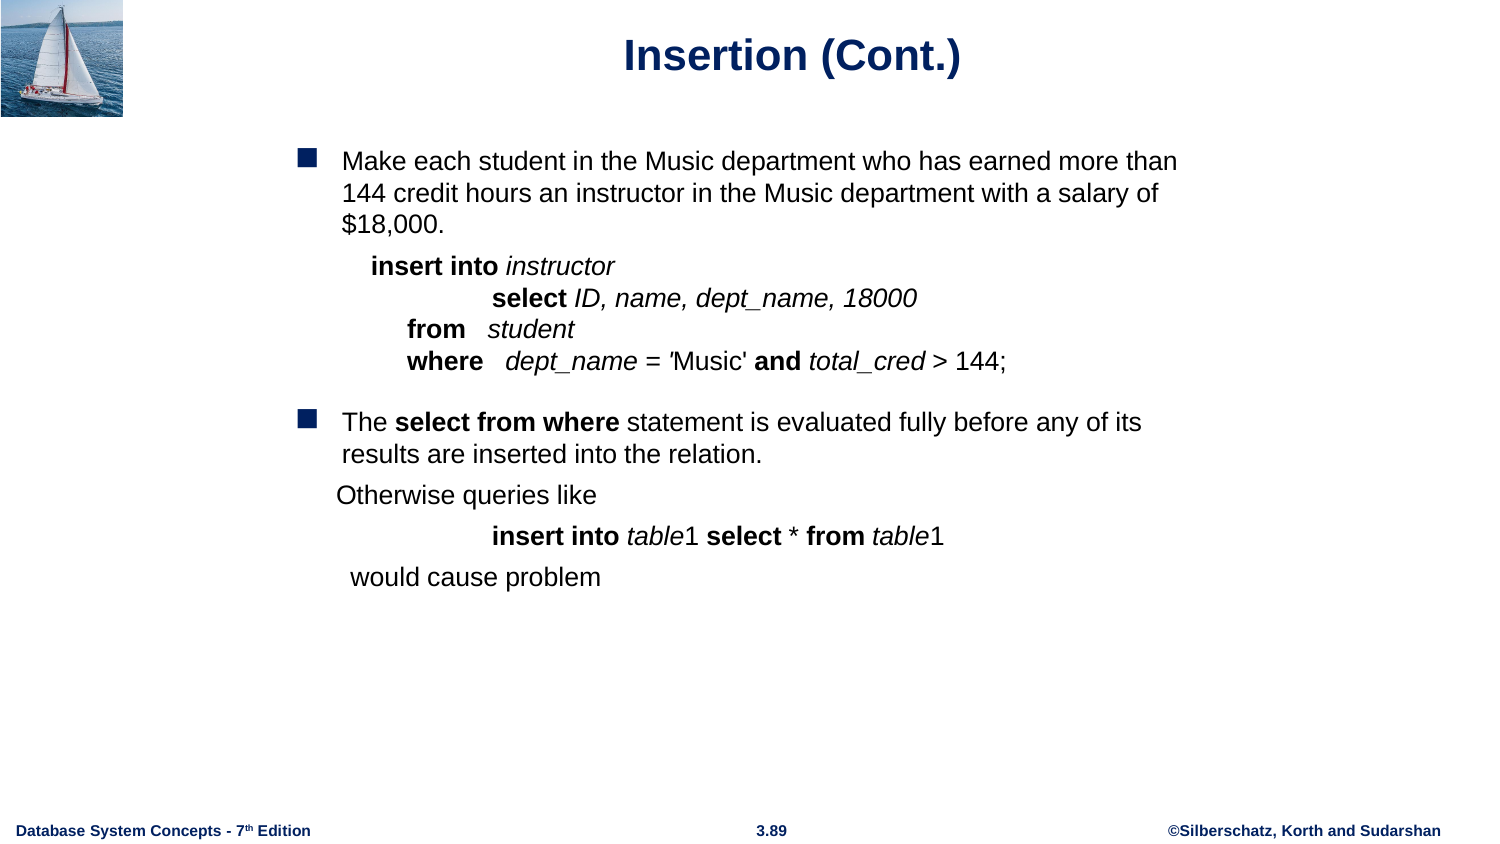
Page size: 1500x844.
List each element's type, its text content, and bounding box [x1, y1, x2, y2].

title Insertion (Cont.) [296, 30, 1289, 87]
list Make each student in the Music department who has earned more than 144 credit hours an instructor in the Music department with a salary of $18,000. insert into instructor select ID, name, dept_name, 18000 from student where dept_name = 'Music' and total_cred > 144; The select from where statement is evaluated fully before any of its results are inserted into the relation. Otherwise queries like insert into table1 select * from table1 would cause problem [284, 136, 1215, 761]
picture [0, 0, 123, 117]
